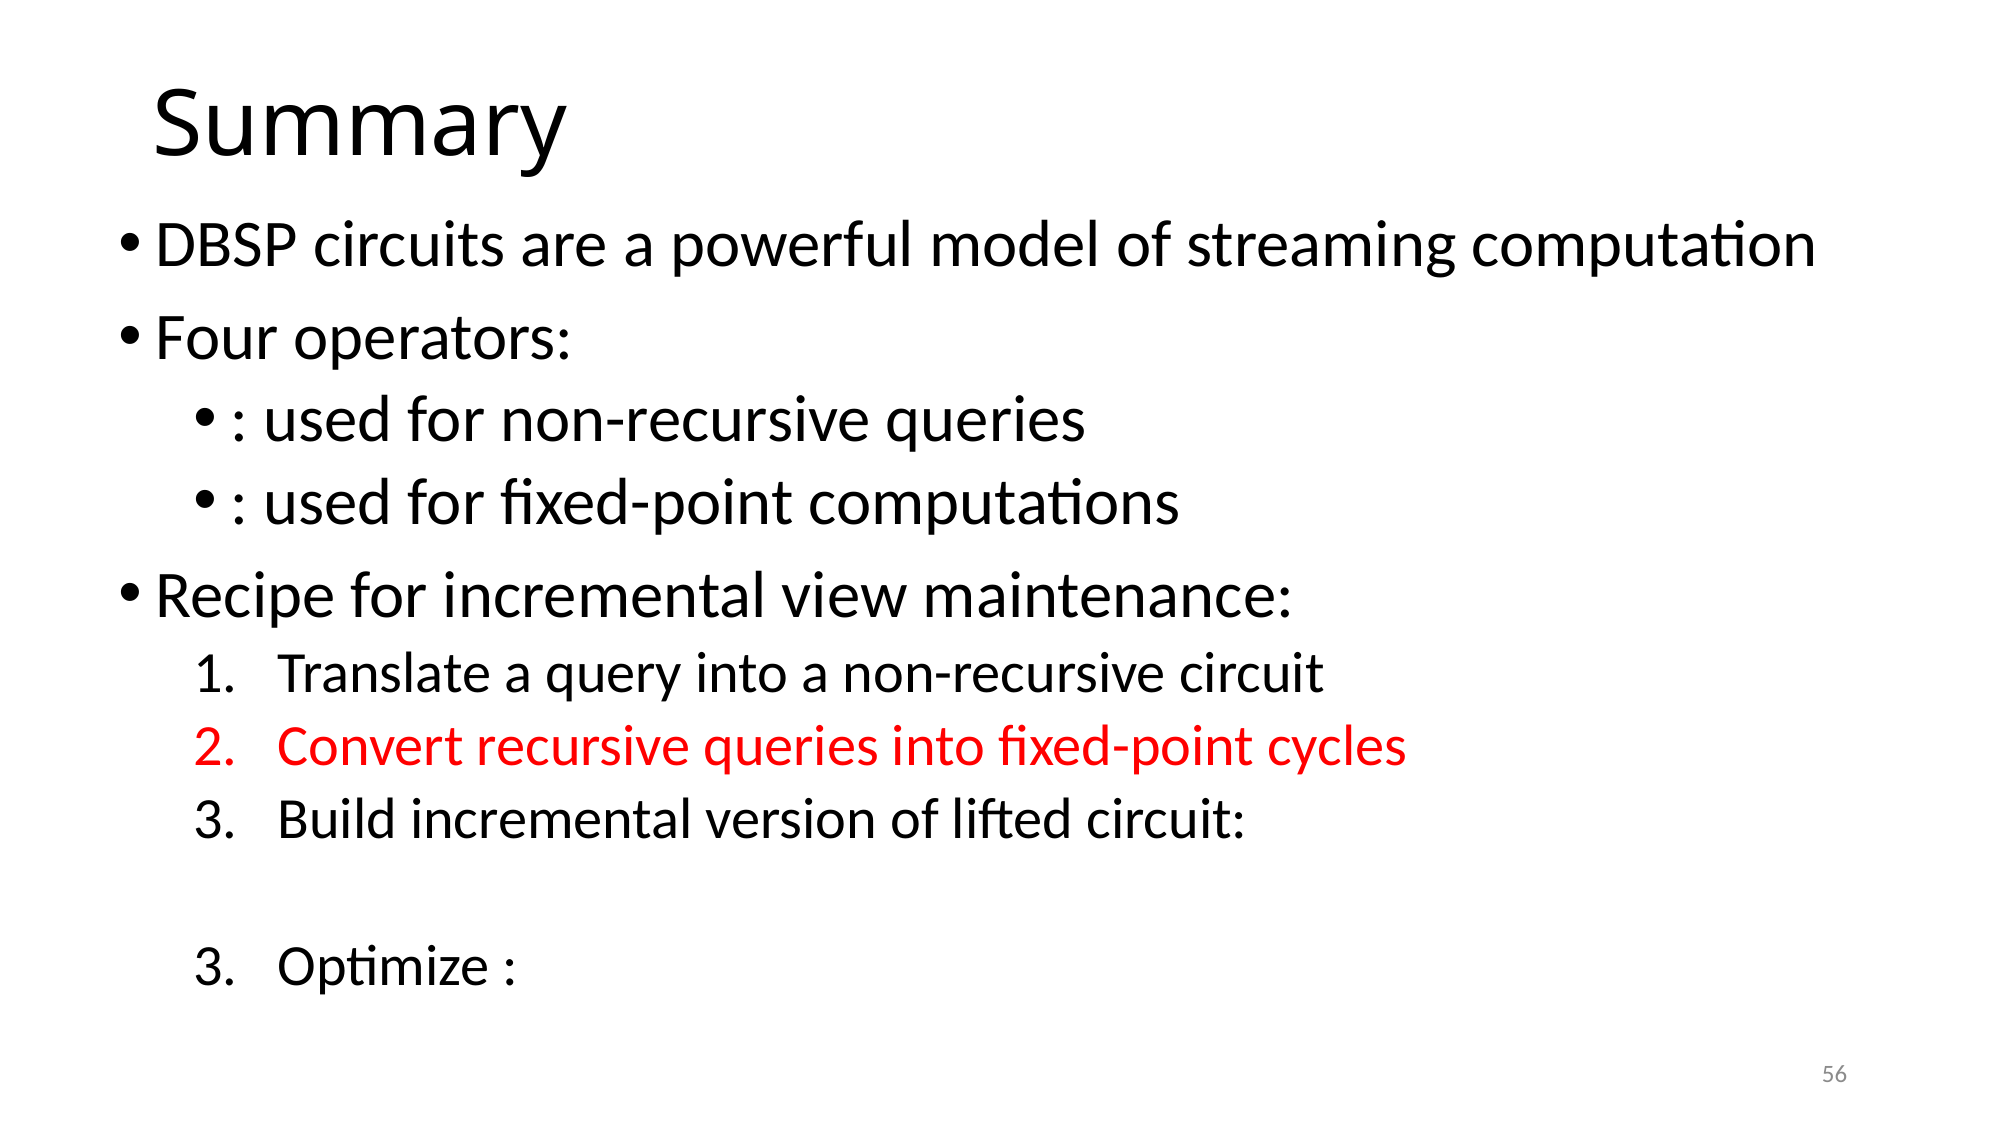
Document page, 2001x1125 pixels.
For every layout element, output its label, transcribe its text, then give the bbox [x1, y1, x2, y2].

title Summary [137, 59, 1863, 192]
slide_number 56 [1798, 1042, 1863, 1103]
